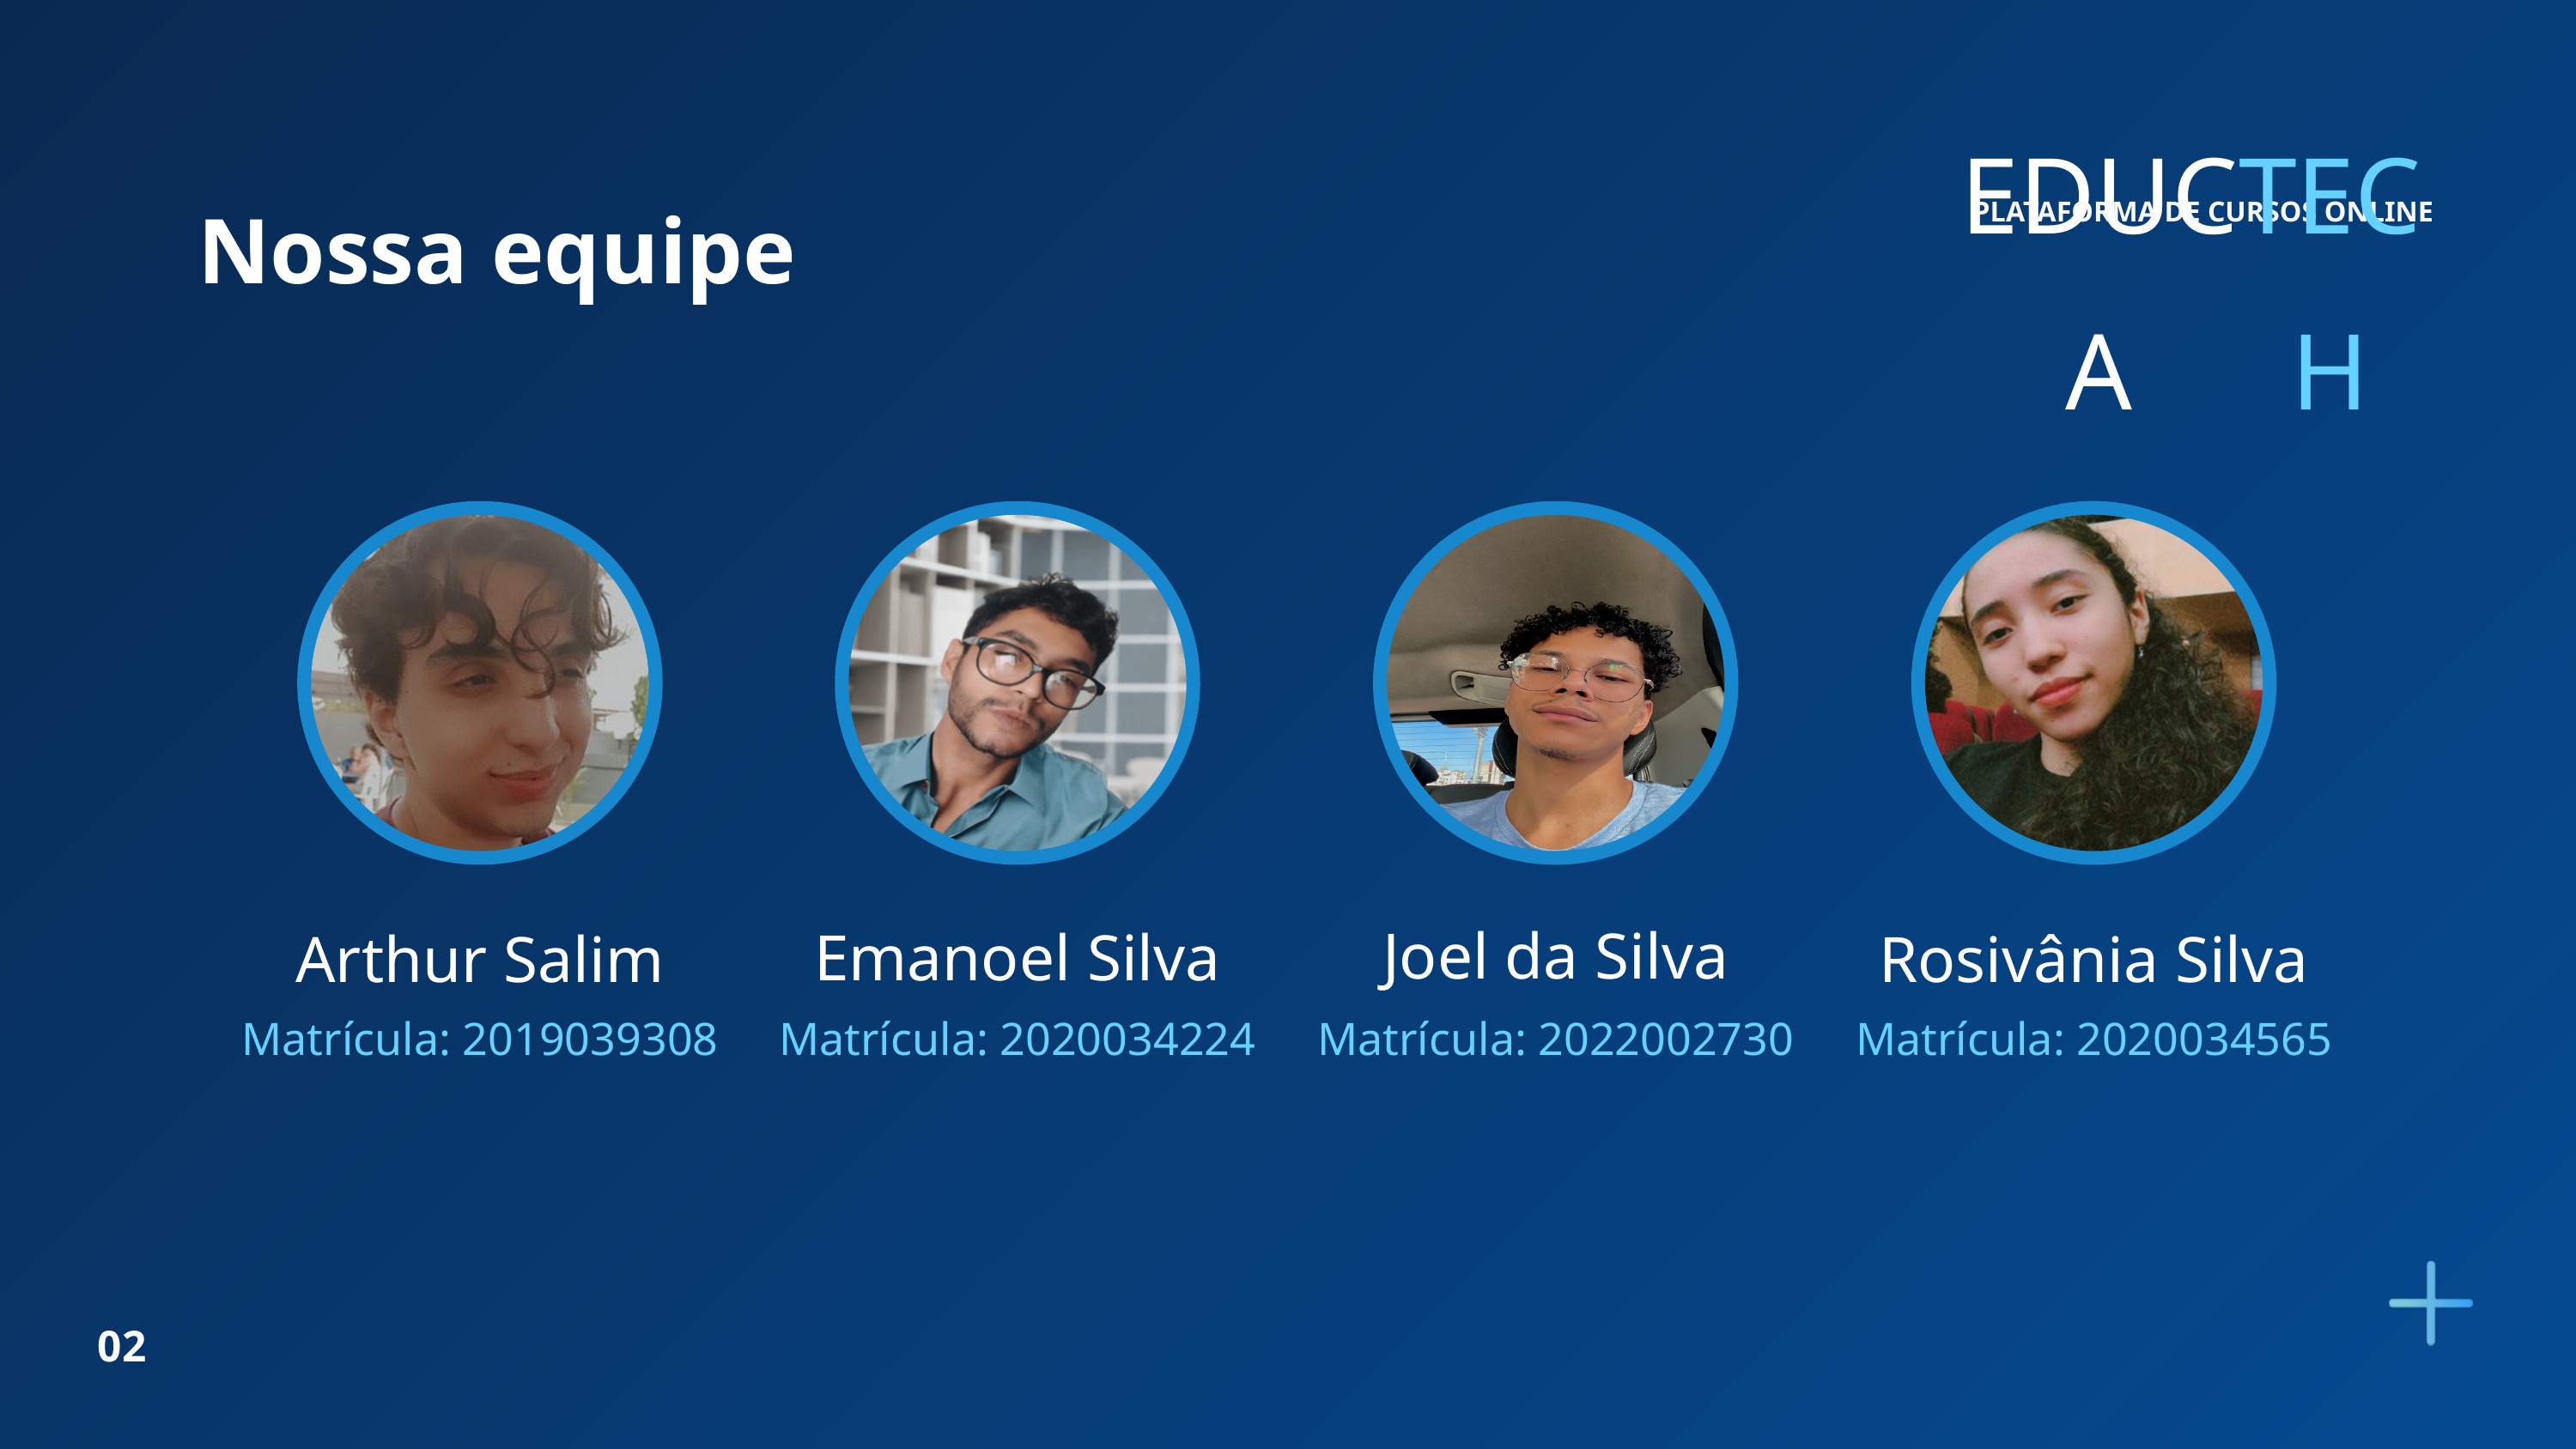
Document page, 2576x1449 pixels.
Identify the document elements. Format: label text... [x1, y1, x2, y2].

text_box Matrícula: 2022002730 [1304, 999, 1807, 1064]
text_box 02 [51, 1298, 194, 1370]
text_box Matrícula: 2019039308 [231, 999, 729, 1064]
text_box Matrícula: 2020034565 [1843, 999, 2345, 1064]
text_box Rosivânia Silva [1843, 905, 2345, 996]
text_box Joel da Silva [1304, 900, 1807, 991]
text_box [1843, 78, 2563, 258]
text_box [1364, 500, 1747, 865]
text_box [1903, 500, 2285, 865]
text_box Nossa equipe [197, 151, 1223, 302]
text_box Emanoel Silva [770, 903, 1265, 993]
text_box Arthur Salim [231, 905, 729, 996]
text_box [289, 500, 671, 865]
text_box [826, 500, 1209, 865]
text_box [2389, 1261, 2474, 1346]
text_box Matrícula: 2020034224 [770, 999, 1265, 1064]
